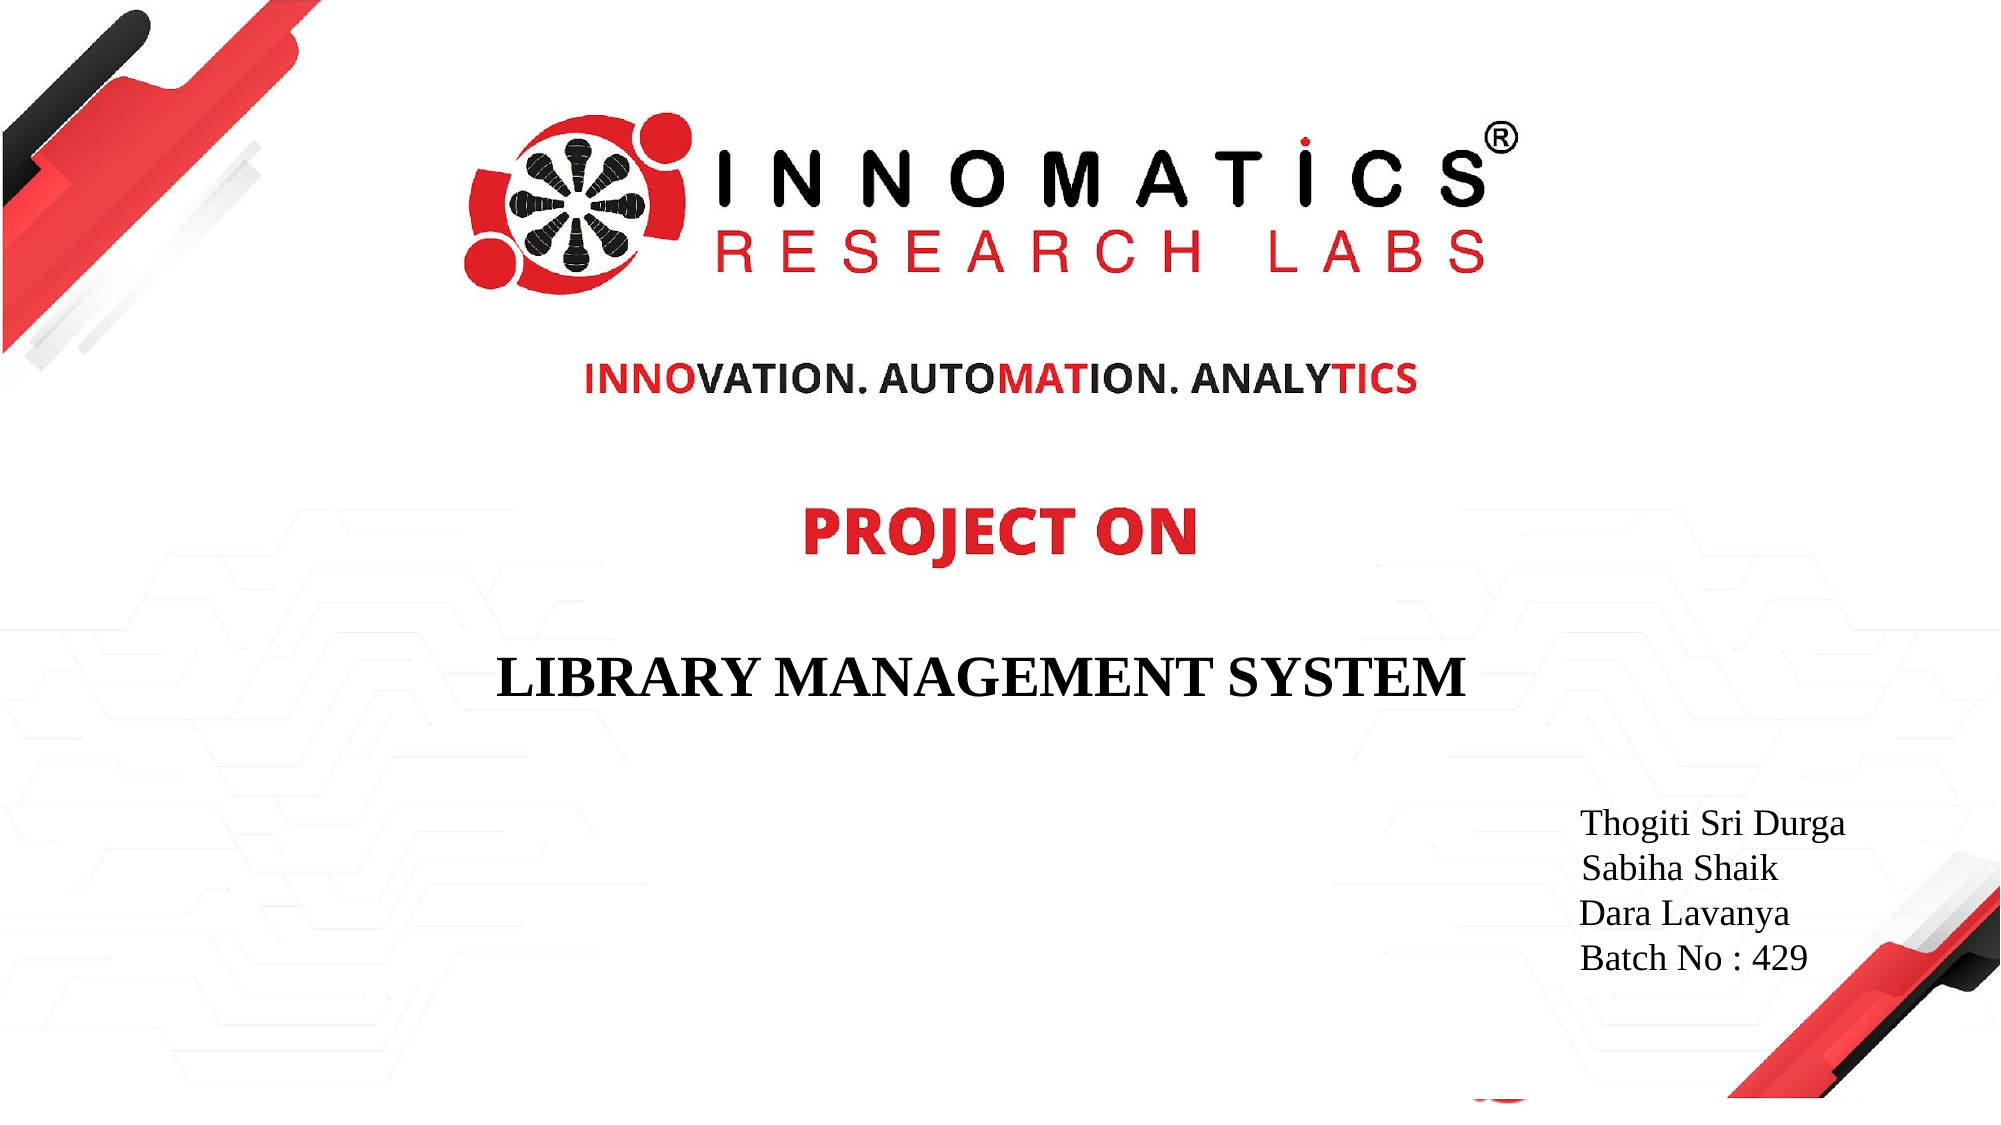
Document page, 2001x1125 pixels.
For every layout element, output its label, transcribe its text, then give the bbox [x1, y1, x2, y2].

text_box LIBRARY MANAGEMENT SYSTEM Thogiti Sri Durga Sabiha Shaik Dara Lavanya Batch No : 429 [42, 635, 1922, 978]
picture [0, 0, 2000, 1117]
